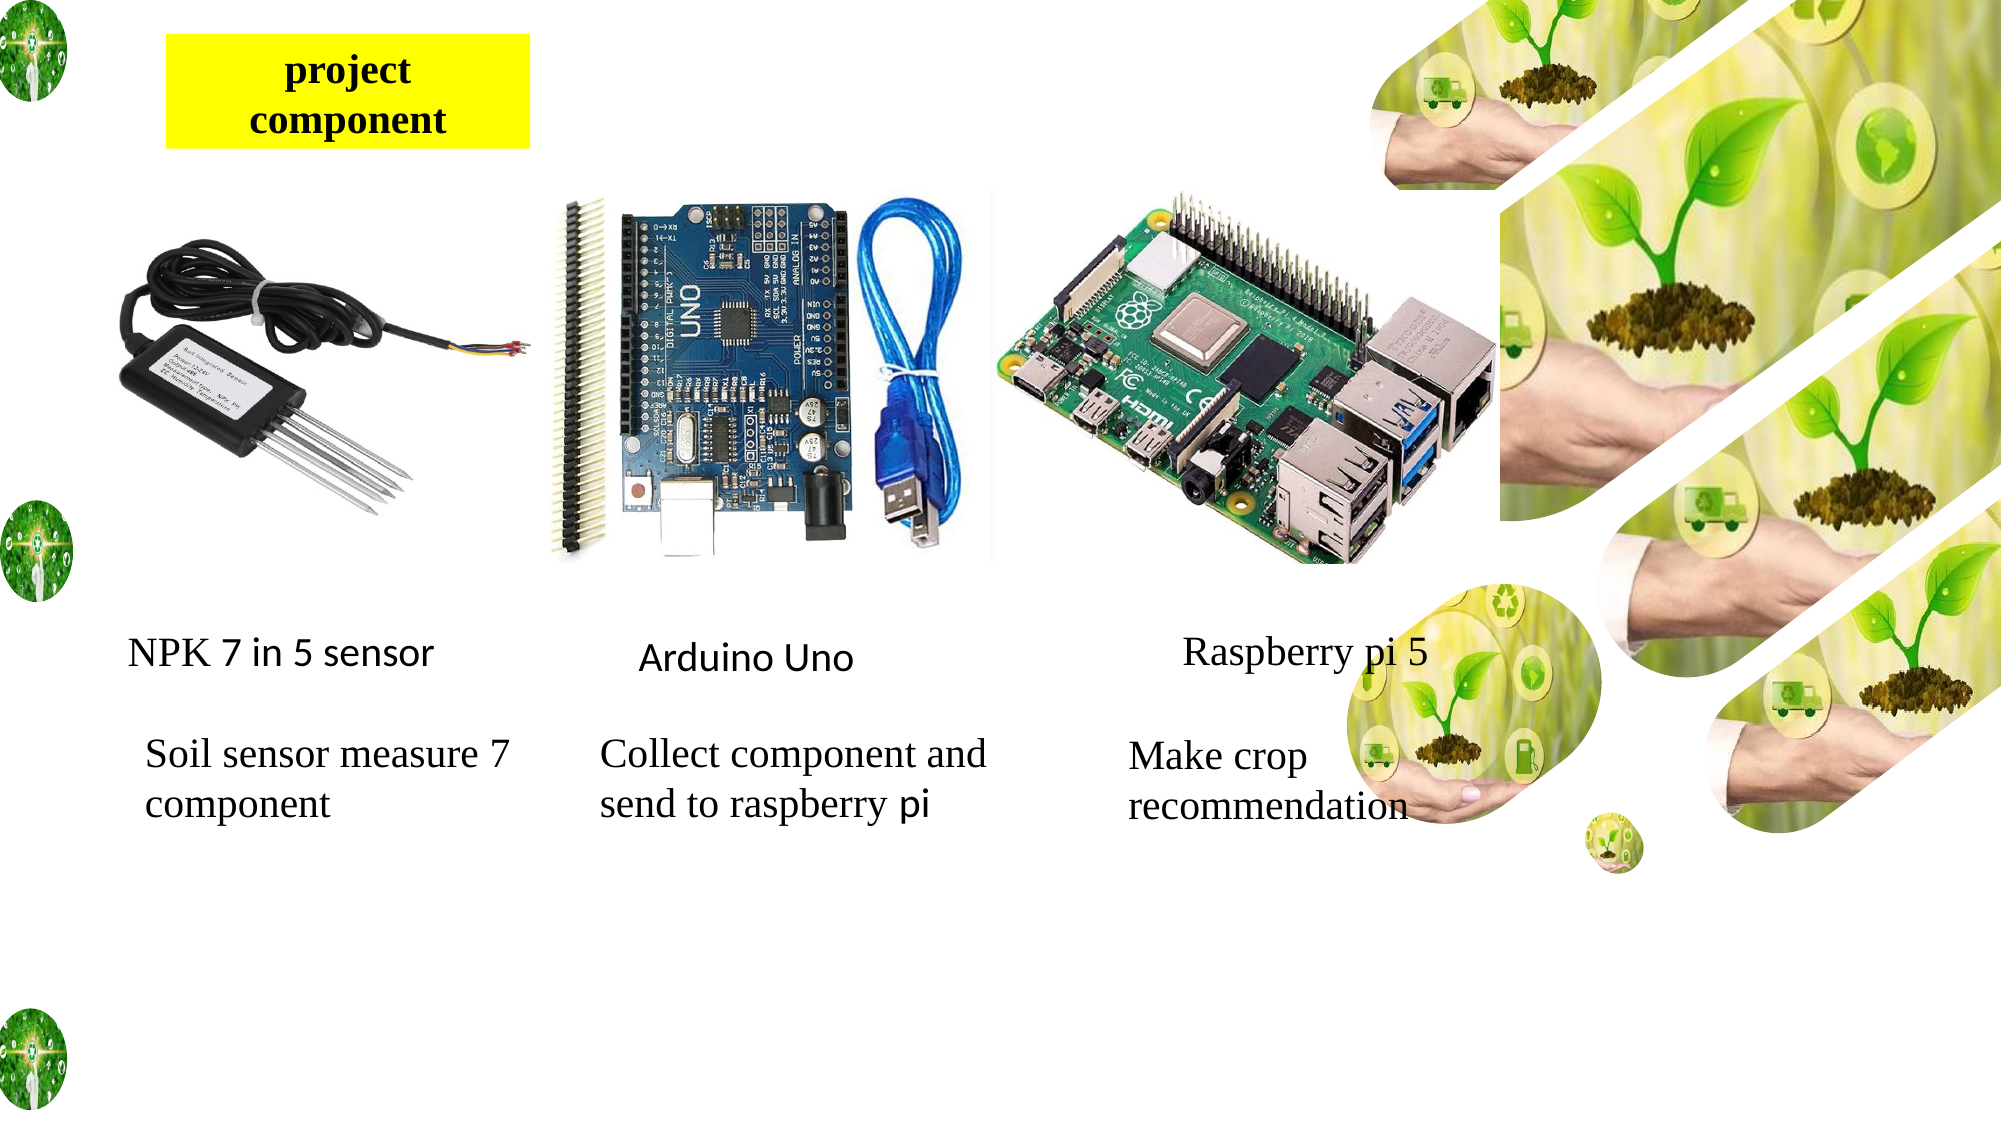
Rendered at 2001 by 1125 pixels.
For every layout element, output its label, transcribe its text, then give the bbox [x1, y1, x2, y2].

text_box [0, 0, 73, 1111]
picture [550, 190, 970, 564]
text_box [1315, 0, 2000, 875]
picture [990, 190, 1500, 564]
text_box Raspberry pi 5 [1167, 616, 1315, 681]
picture [118, 190, 531, 564]
text_box Collect component and send to raspberry pi [585, 718, 1044, 834]
text_box project component [166, 33, 531, 149]
text_box Soil sensor measure 7 component [130, 718, 541, 834]
text_box NPK 7 in 5 sensor [113, 617, 524, 683]
text_box Make crop recommendation [1113, 720, 1315, 836]
text_box Arduino Uno [623, 622, 919, 688]
